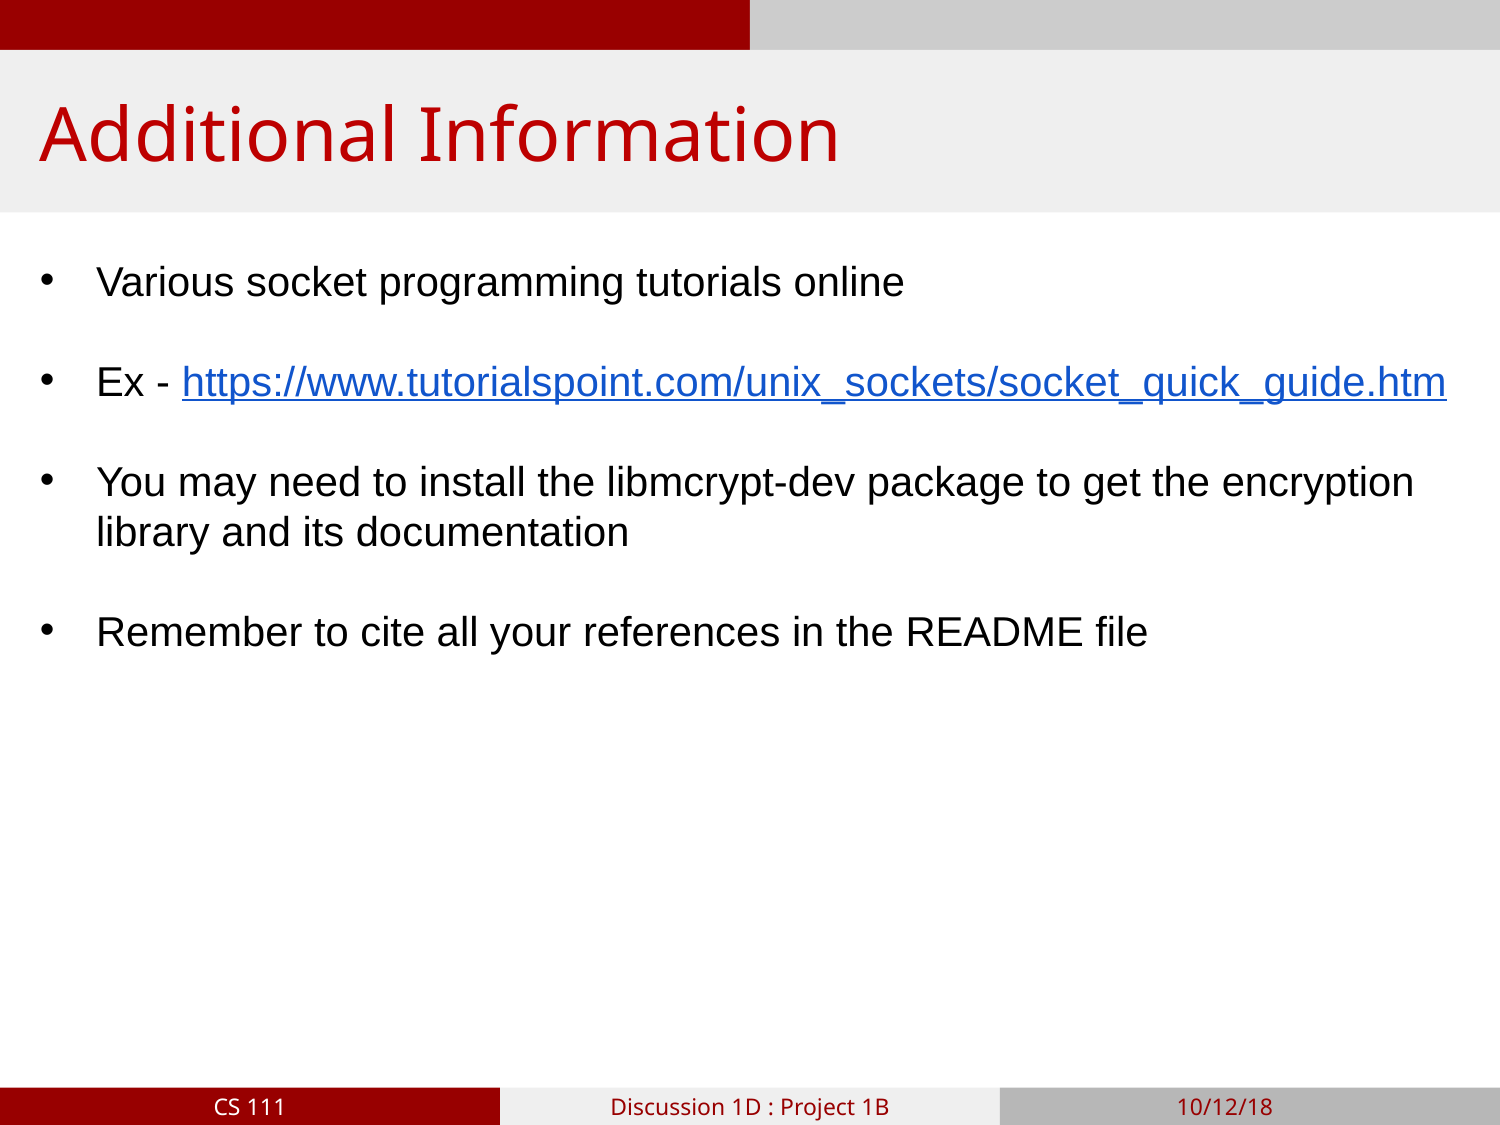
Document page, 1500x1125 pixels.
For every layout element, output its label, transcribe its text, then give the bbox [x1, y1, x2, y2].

text_box Various socket programming tutorials online Ex - https://www.tutorialspoint.com/unix_sockets/socket_quick_guide.htm You may need to install the libmcrypt-dev package to get the encryption library and its documentation Remember to cite all your references in the README file [24, 247, 1475, 712]
title Additional Information [24, 50, 1475, 213]
